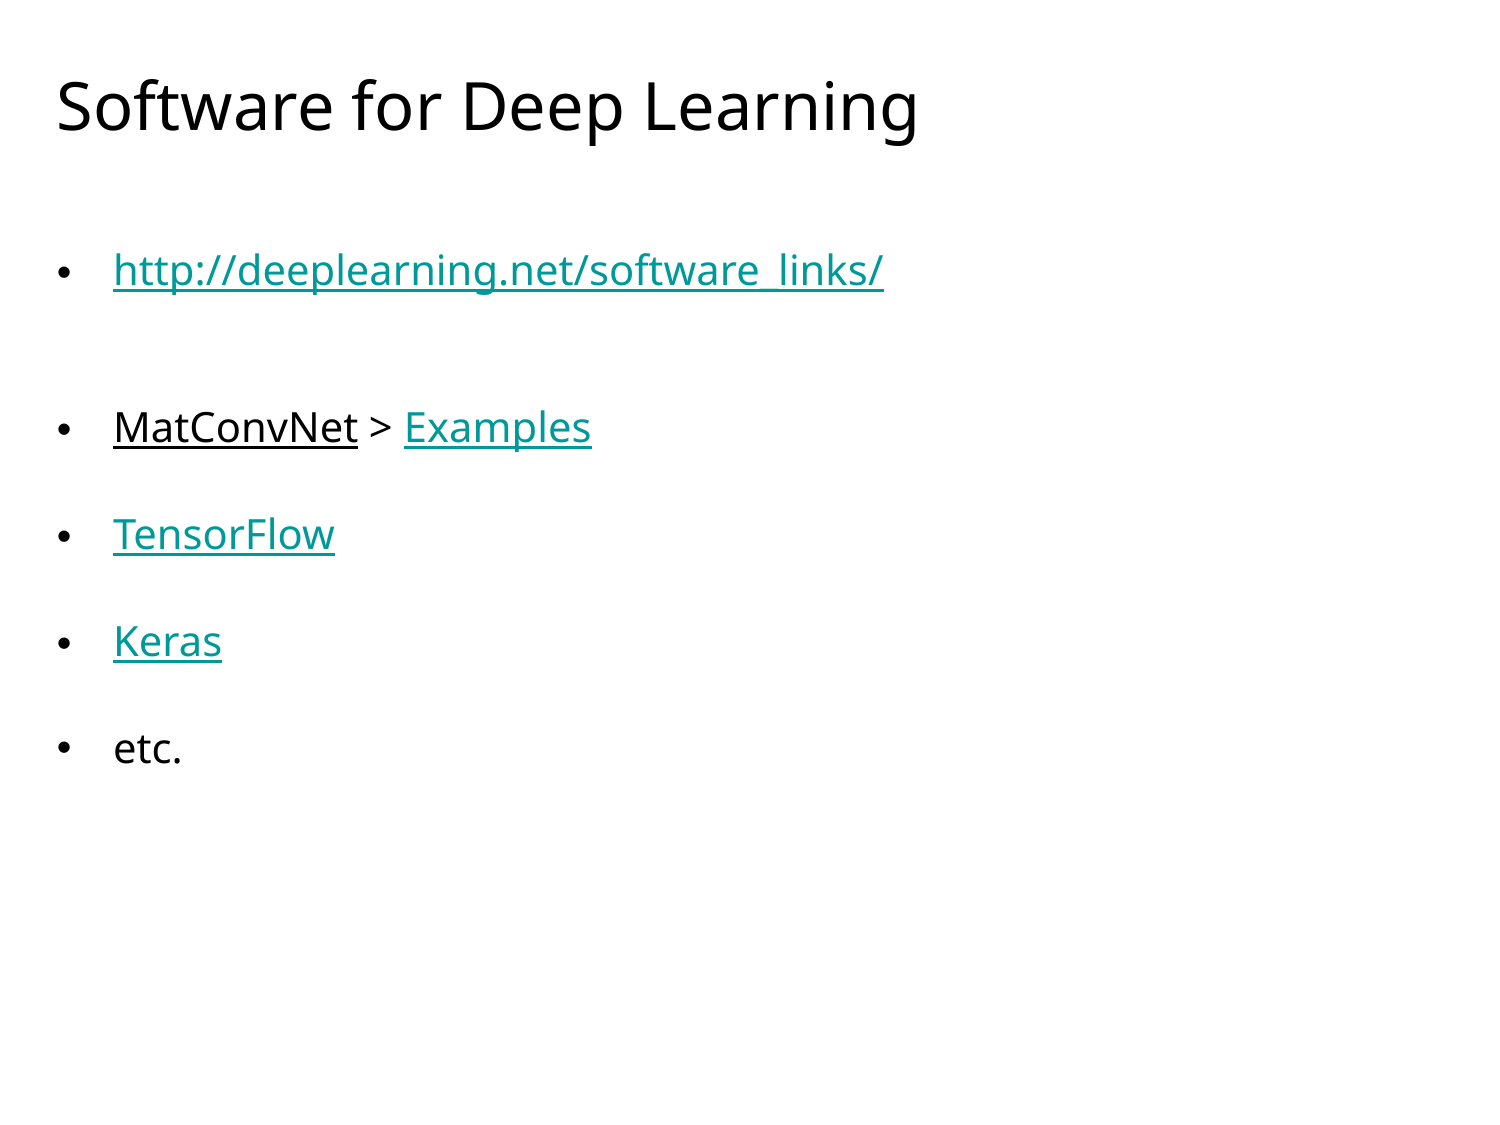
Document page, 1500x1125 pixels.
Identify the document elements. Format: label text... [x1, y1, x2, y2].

text_box Software for Deep Learning http://deeplearning.net/software_links/ MatConvNet > Examples TensorFlow Keras etc. [42, 56, 937, 830]
